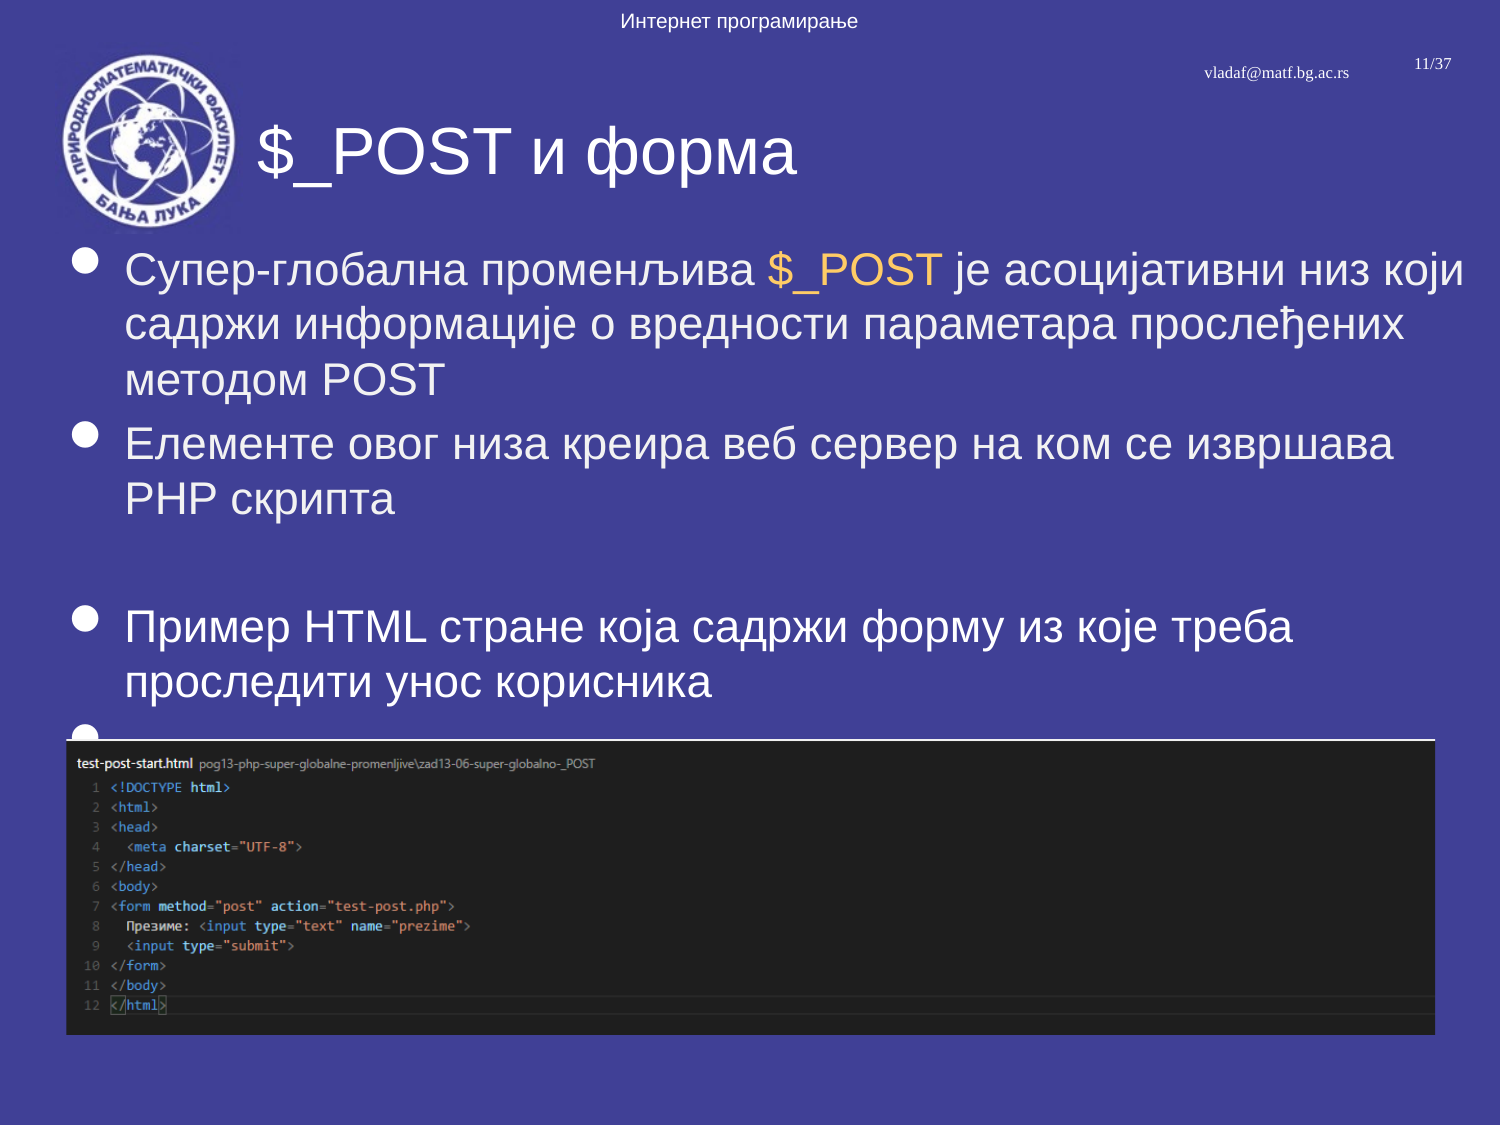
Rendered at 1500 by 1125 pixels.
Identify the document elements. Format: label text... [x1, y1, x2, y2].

picture [65, 739, 1436, 1036]
list Супер-глобална променљива $_POST је асоцијативни низ који садржи информације о вредности параметара прослеђених методом POST Елементе овог низа креира веб сервер на ком се извршава PHP скрипта Пример HTML стране која садржи форму из које треба проследити унос корисника [53, 231, 1483, 588]
title $_POST и форма [242, 54, 1388, 231]
picture [55, 42, 243, 231]
